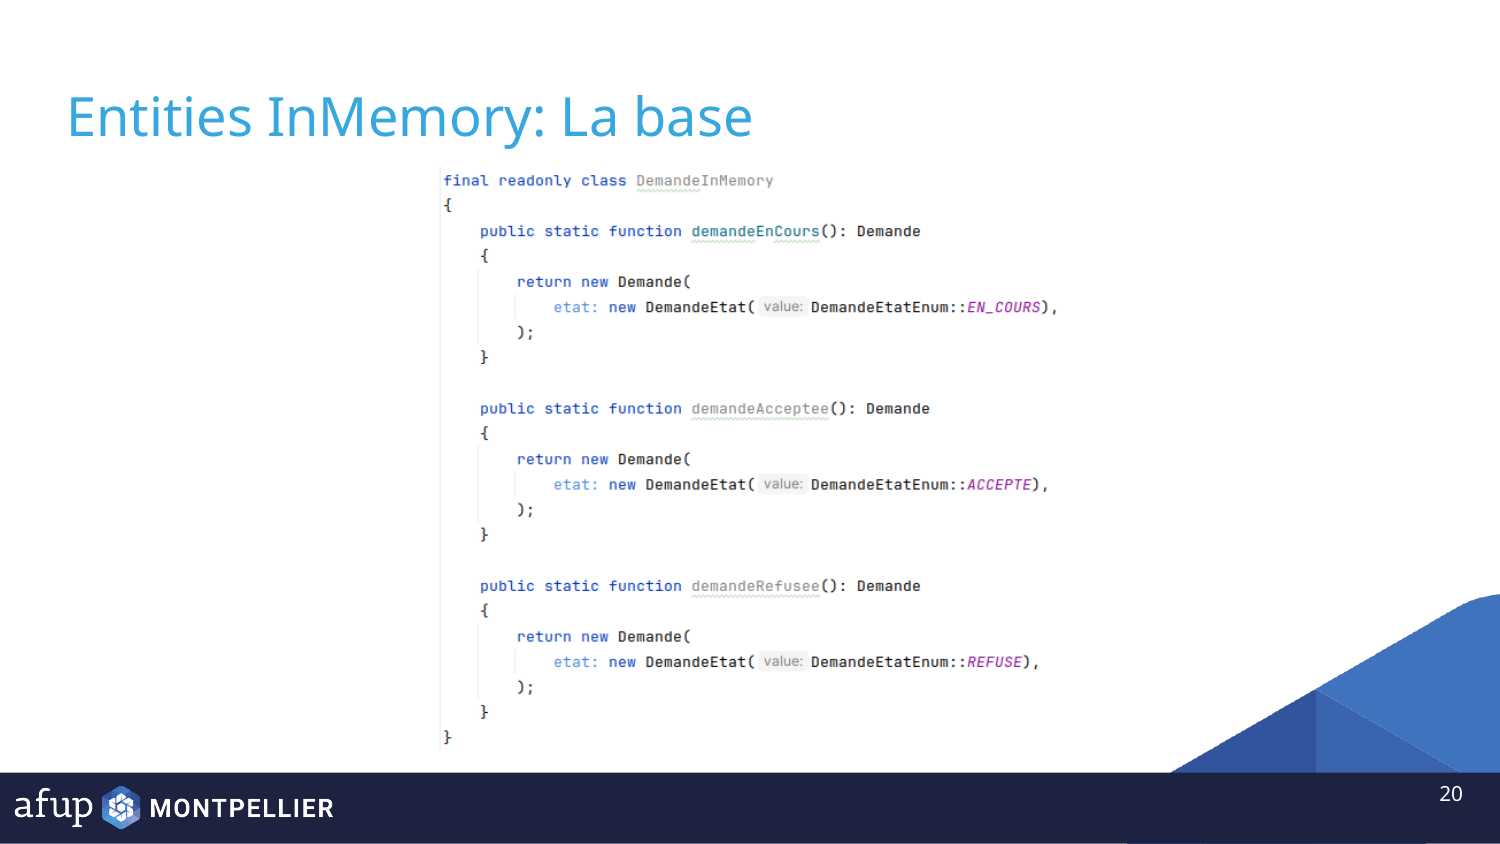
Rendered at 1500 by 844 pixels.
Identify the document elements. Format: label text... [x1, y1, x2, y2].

slide_number ‹#› [1387, 762, 1478, 828]
picture [1126, 594, 1500, 772]
picture [433, 166, 1067, 750]
title Entities InMemory: La base [51, 67, 1449, 167]
picture [12, 783, 338, 832]
